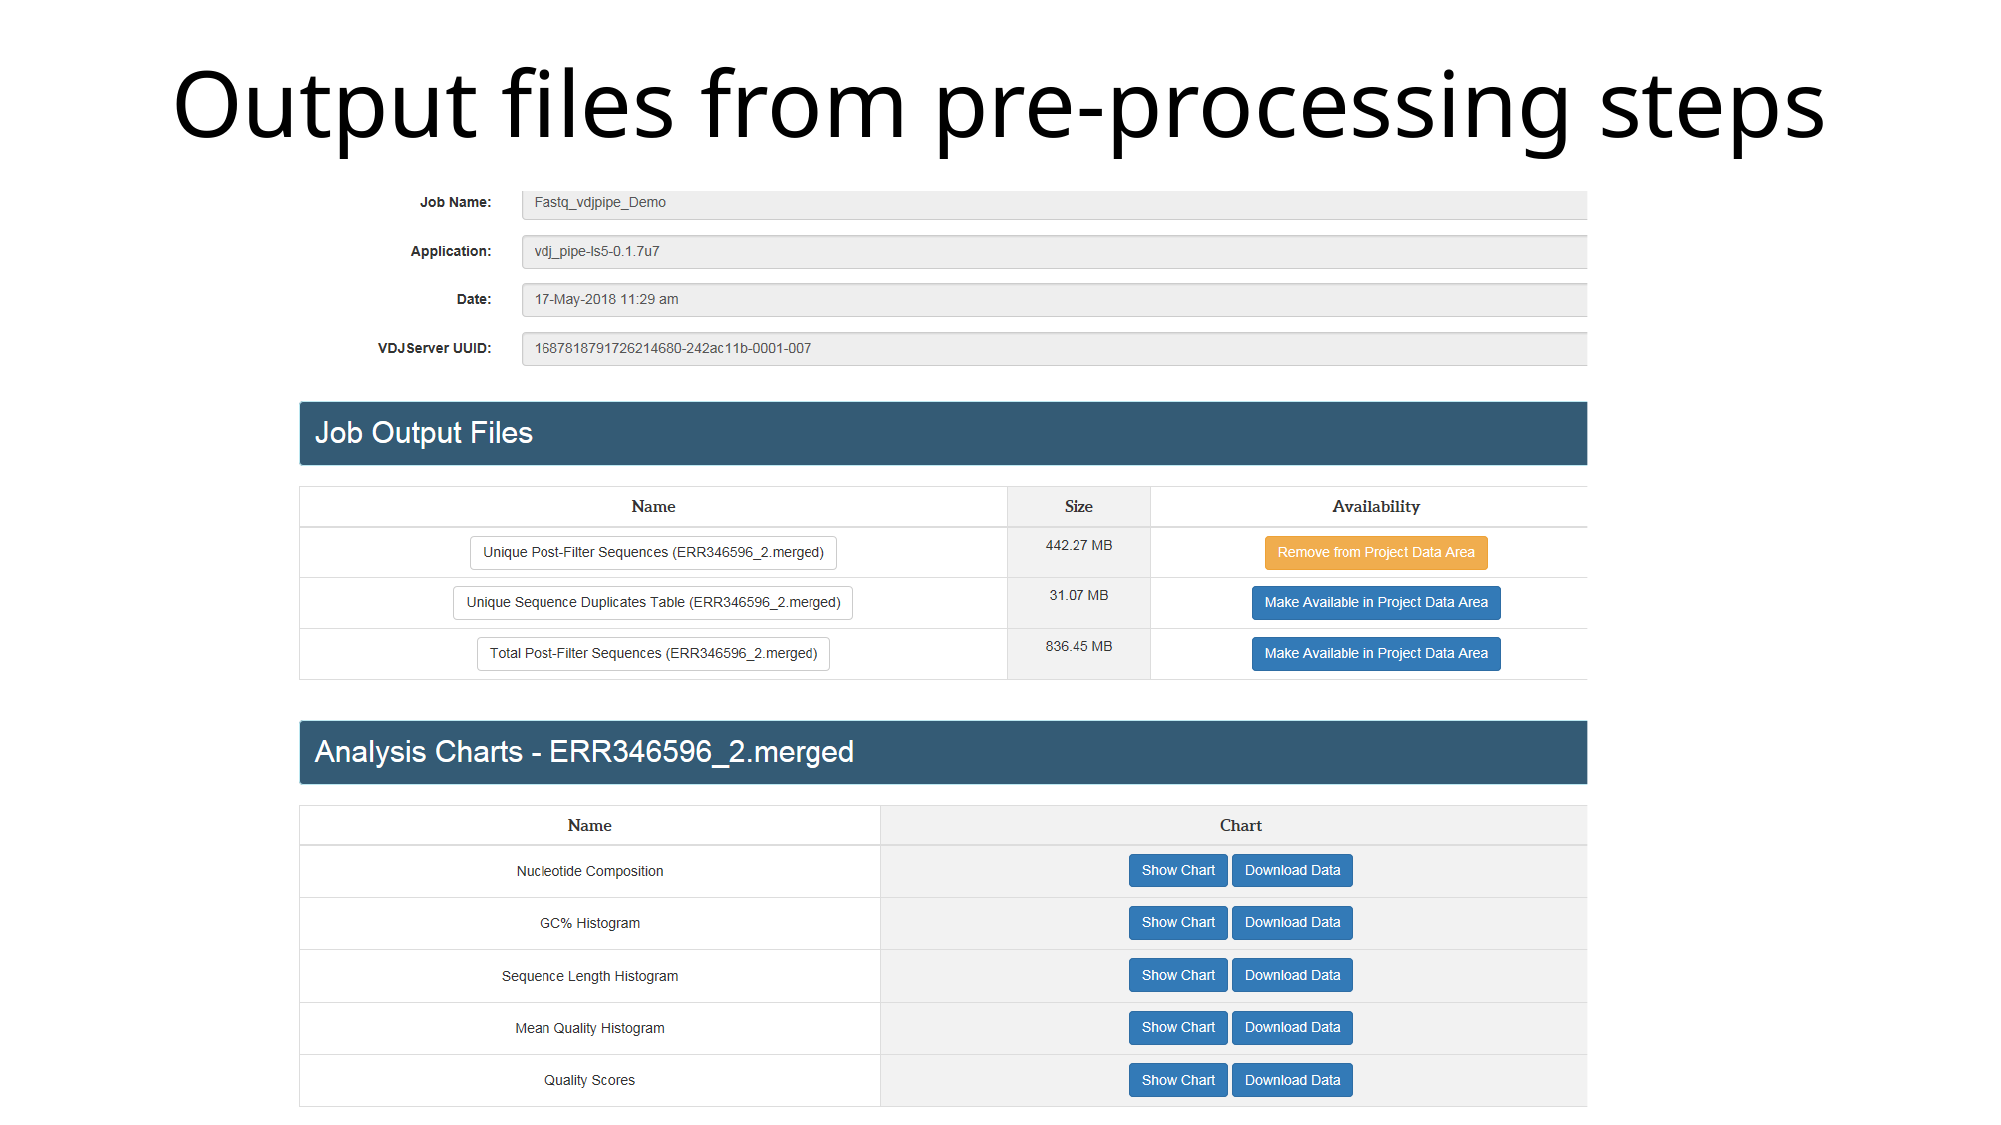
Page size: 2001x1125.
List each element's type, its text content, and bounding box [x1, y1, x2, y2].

picture [285, 191, 1588, 1111]
title Output files from pre-processing steps [137, 0, 1863, 217]
